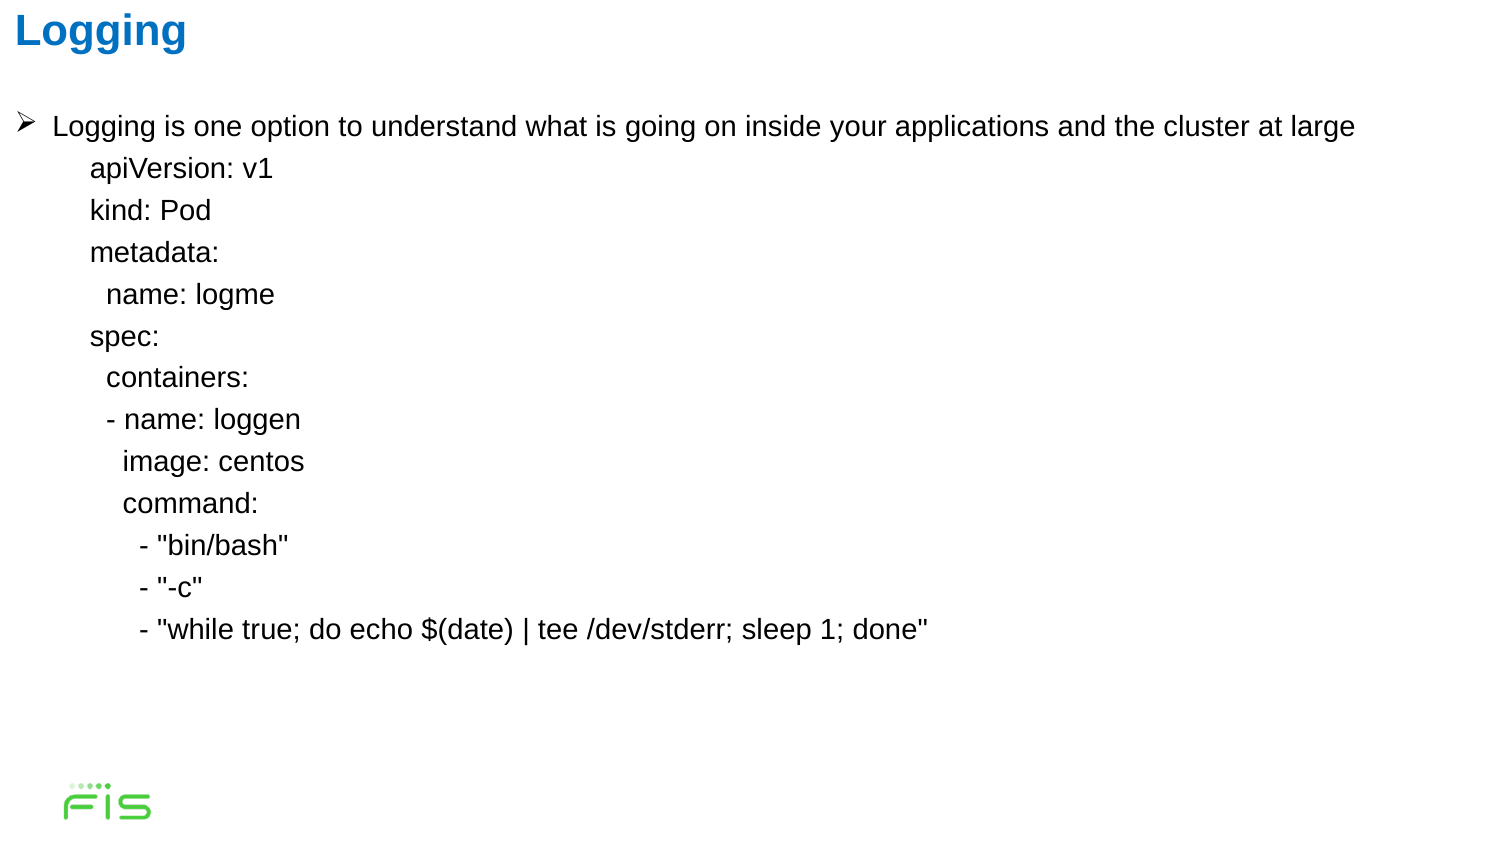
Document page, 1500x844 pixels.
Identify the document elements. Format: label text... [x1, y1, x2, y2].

text_box Logging is one option to understand what is going on inside your applications and the cluster at large apiVersion: v1 kind: Pod metadata: name: logme spec: containers: - name: loggen image: centos command: - "bin/bash" - "-c" - "while true; do echo $(date) | tee /dev/stderr; sleep 1; done" [0, 103, 1500, 844]
text_box Logging [0, 0, 1500, 103]
